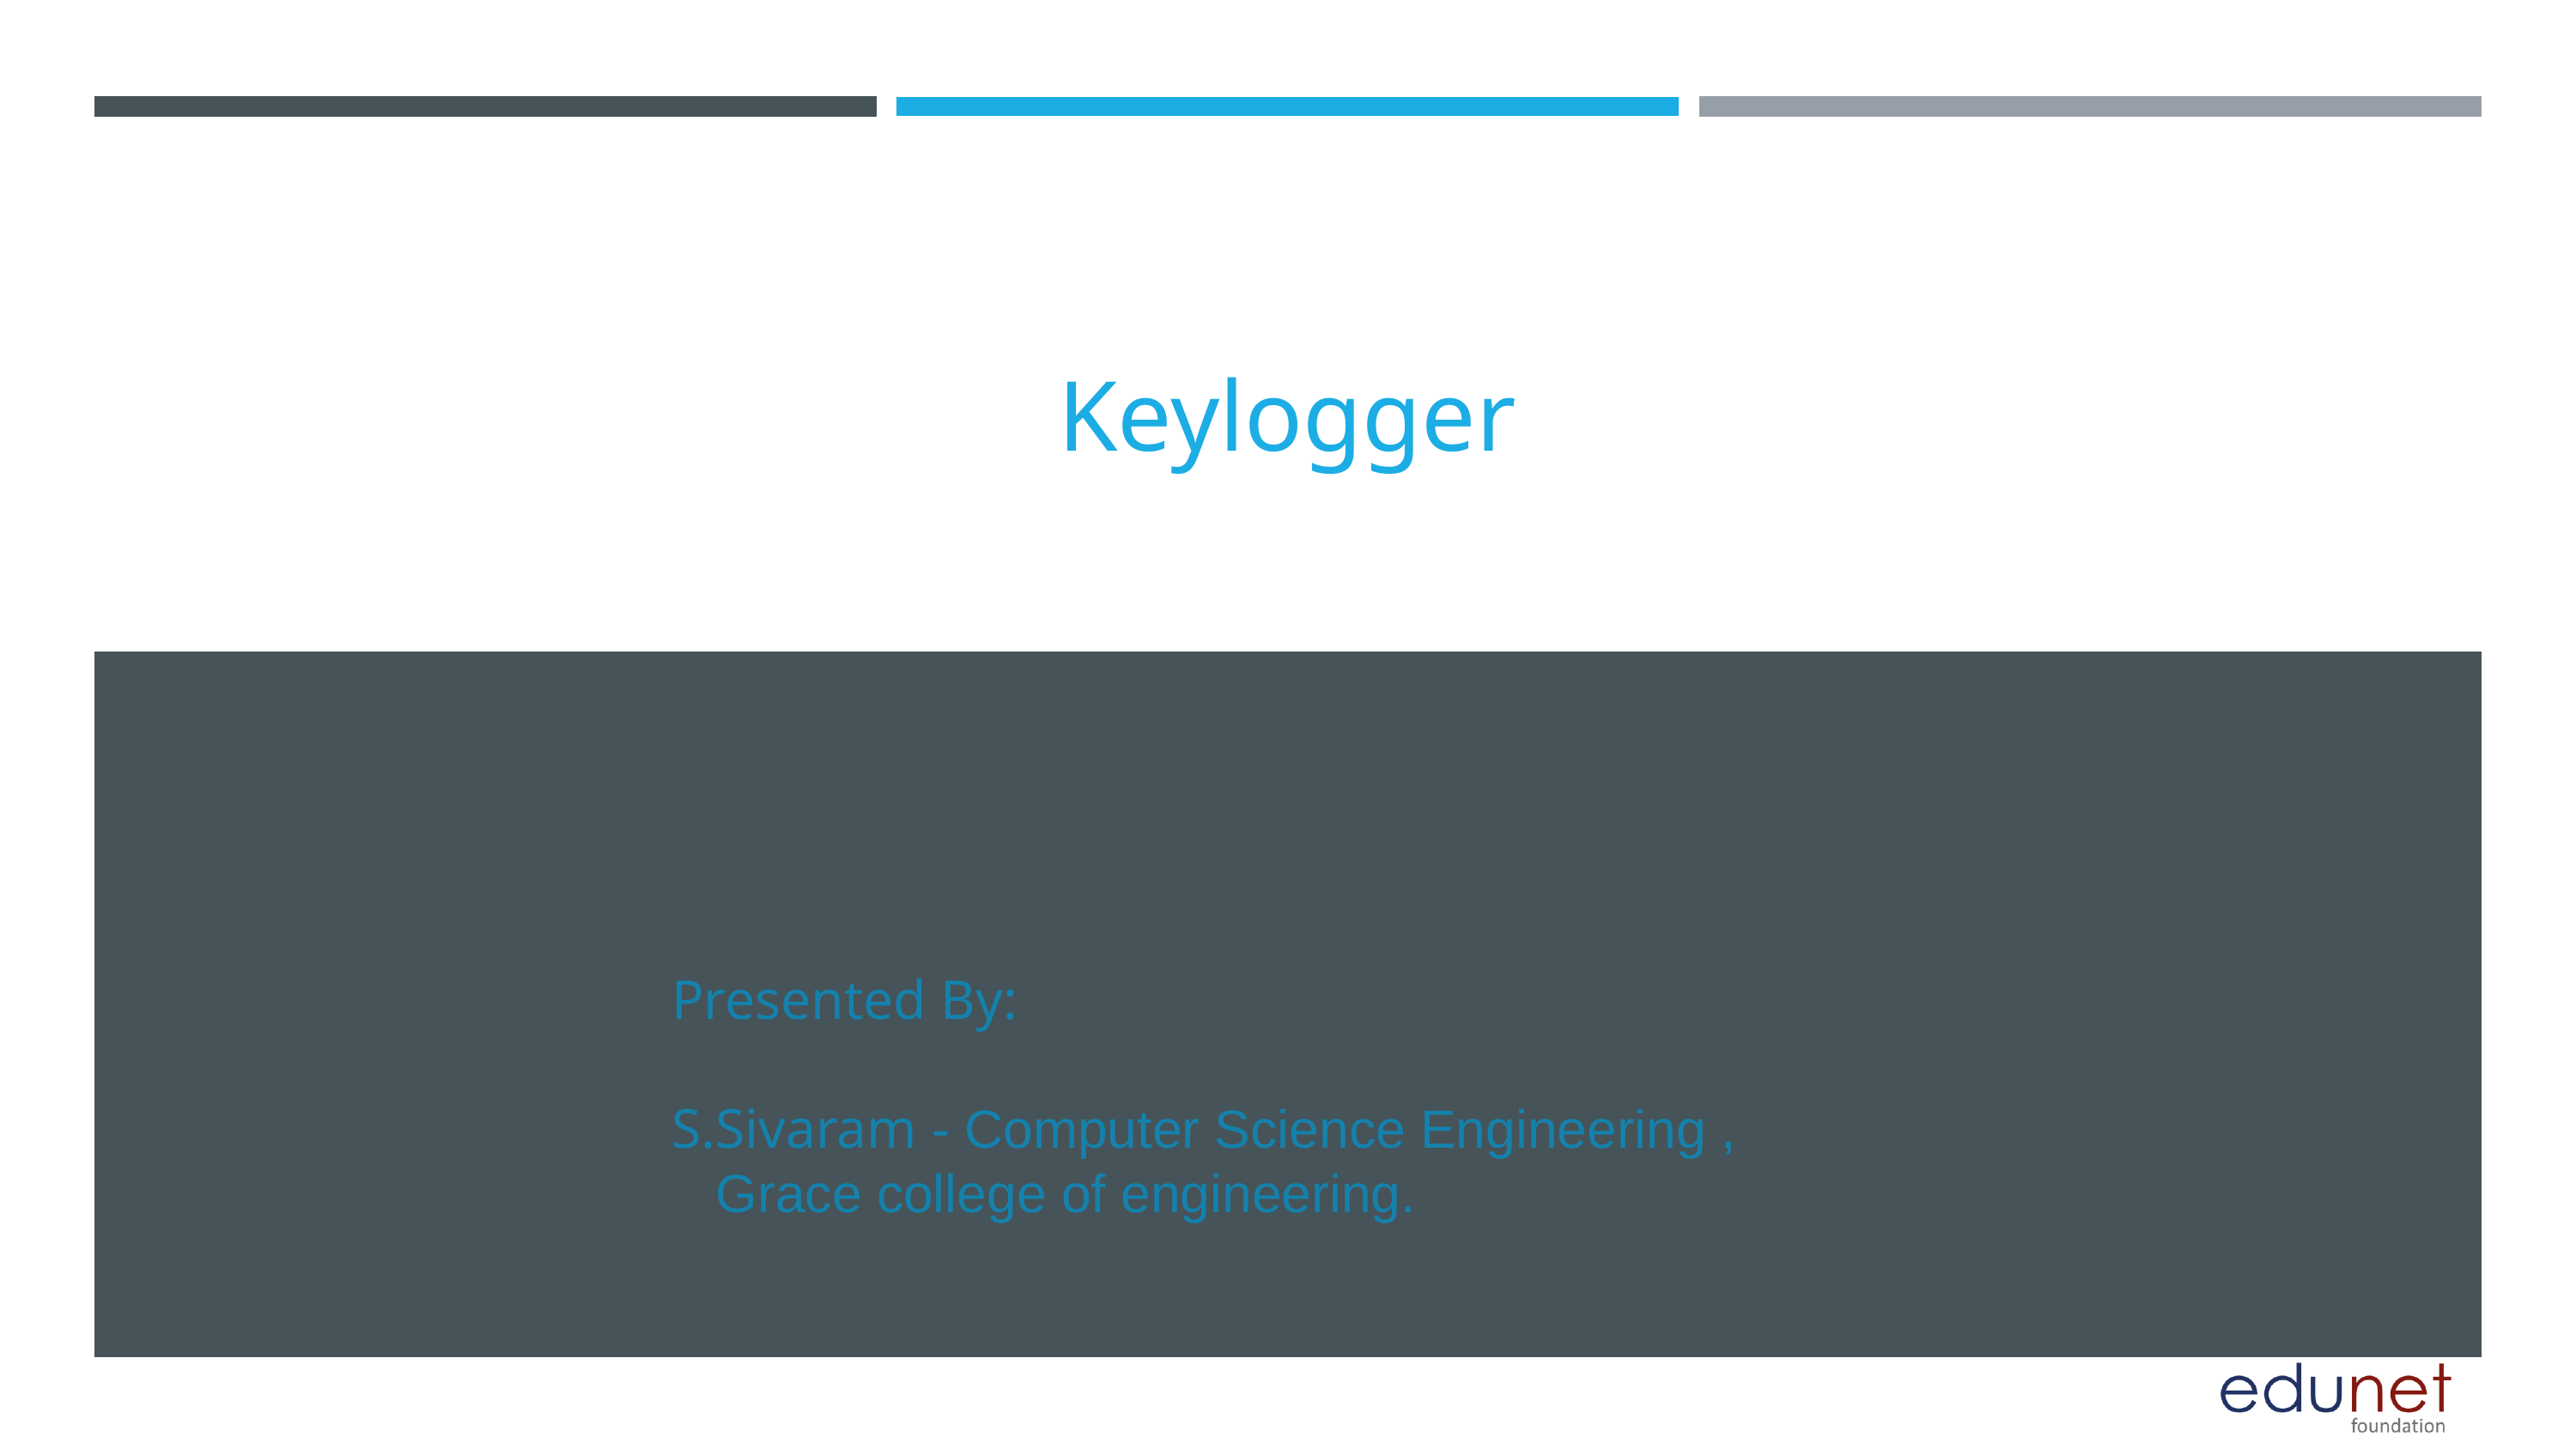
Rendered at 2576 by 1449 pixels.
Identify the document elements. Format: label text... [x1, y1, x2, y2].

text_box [94, 652, 2482, 1357]
text_box Keylogger [334, 354, 2241, 470]
text_box [2215, 1367, 2454, 1437]
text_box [896, 96, 1680, 117]
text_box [1698, 95, 2482, 118]
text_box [94, 96, 878, 118]
